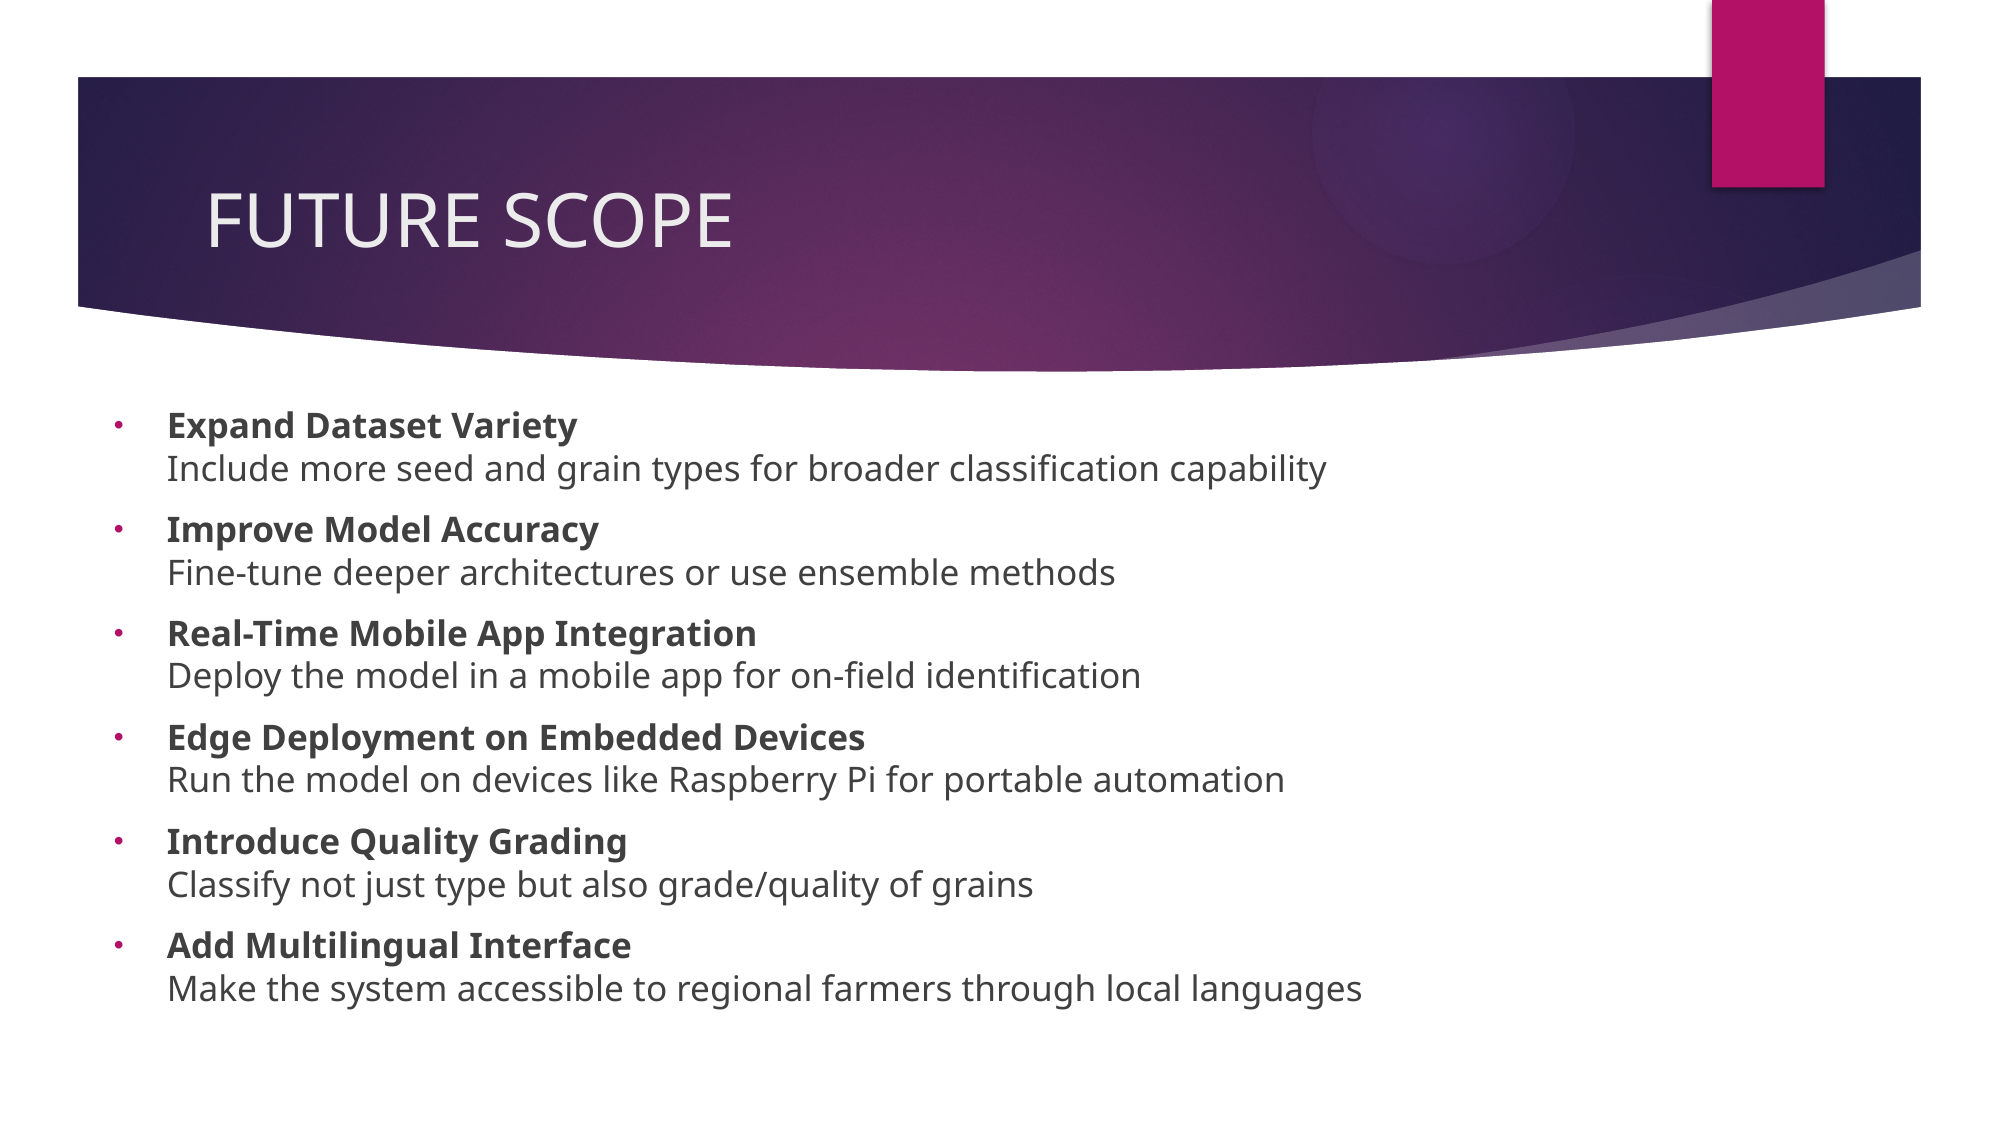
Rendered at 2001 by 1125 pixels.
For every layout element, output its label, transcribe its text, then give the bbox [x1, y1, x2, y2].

title FUTURE SCOPE [189, 159, 1627, 276]
list Expand Dataset Variety Include more seed and grain types for broader classification capability Improve Model Accuracy Fine-tune deeper architectures or use ensemble methods Real-Time Mobile App Integration Deploy the model in a mobile app for on-field identification Edge Deployment on Embedded Devices Run the model on devices like Raspberry Pi for portable automation Introduce Quality Grading Classify not just type but also grade/quality of grains Add Multilingual Interface Make the system accessible to regional farmers through local languages [98, 334, 1672, 1018]
